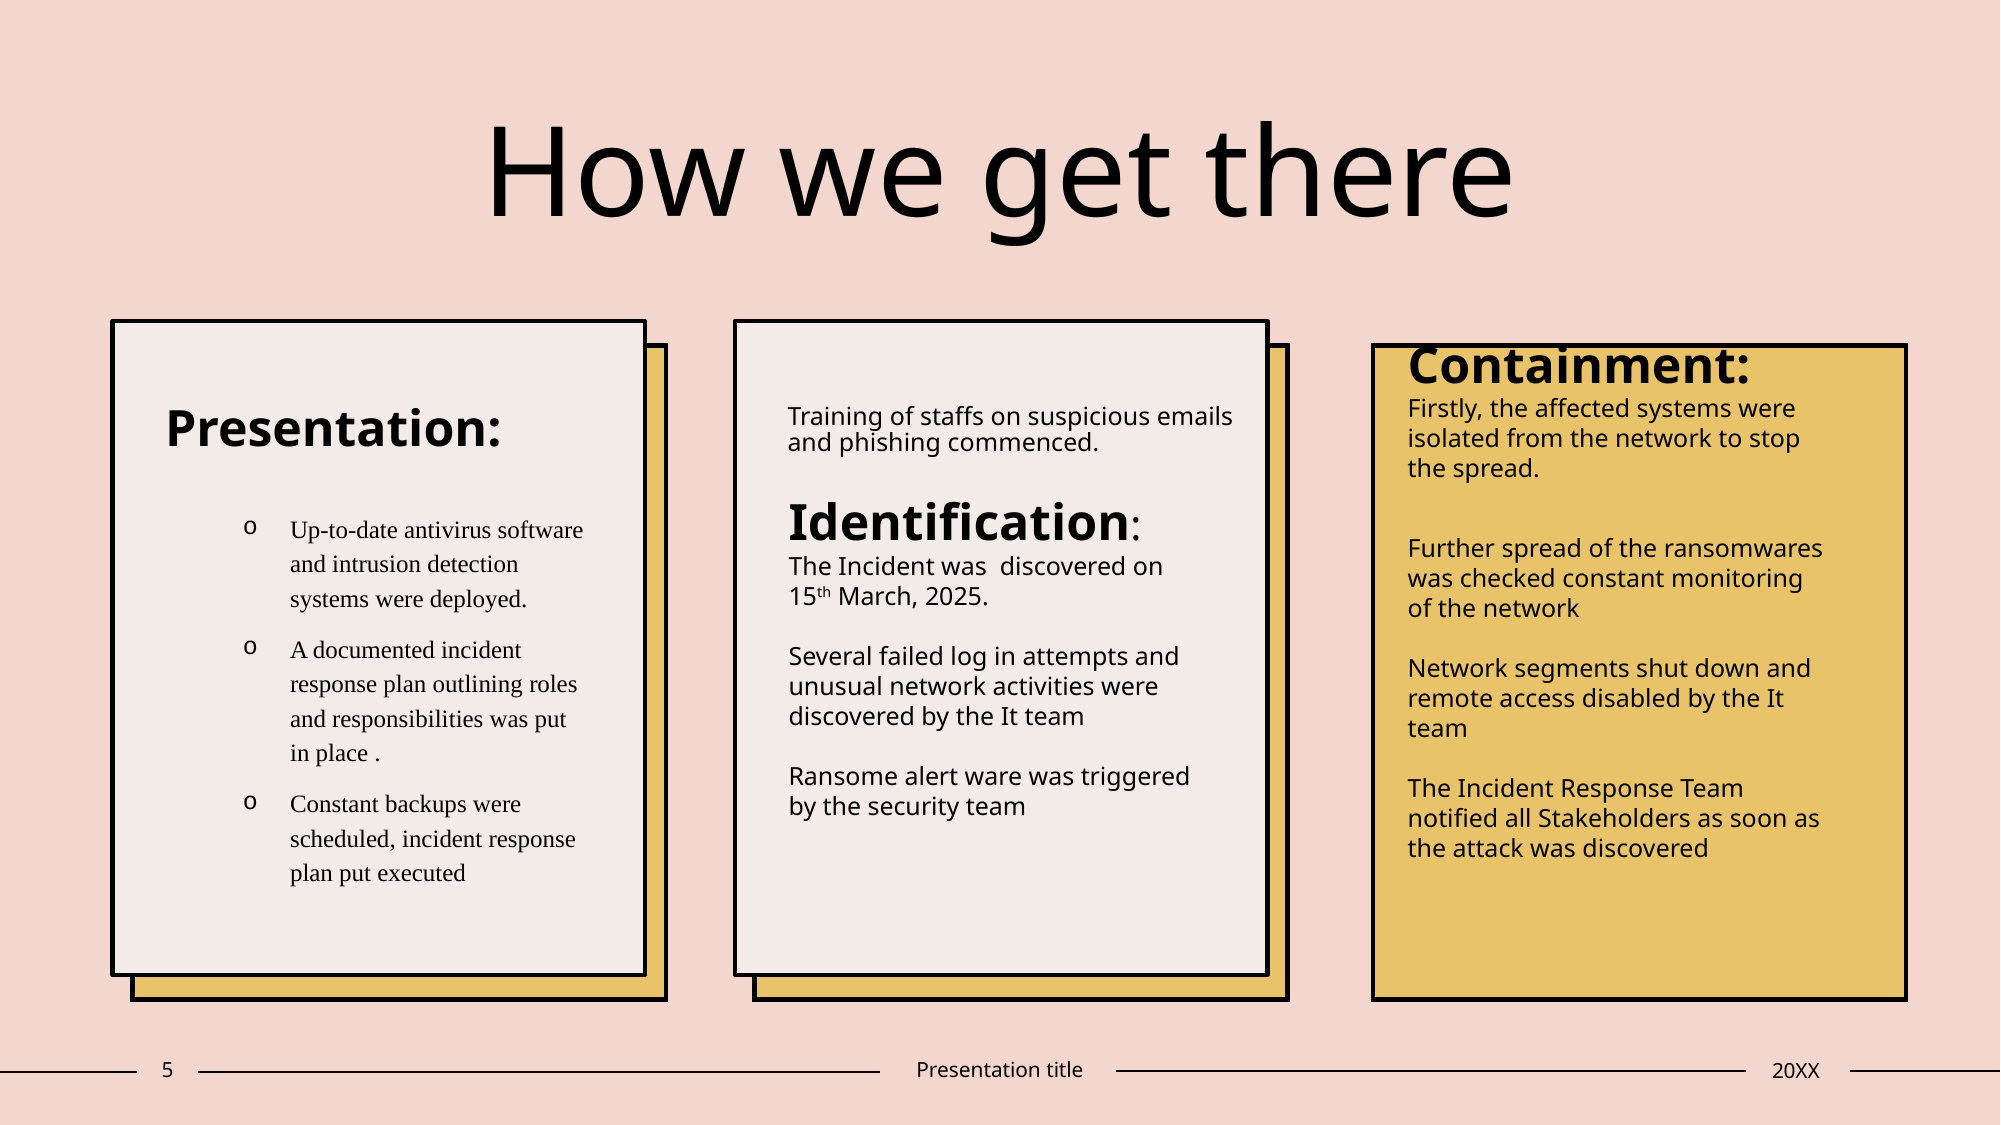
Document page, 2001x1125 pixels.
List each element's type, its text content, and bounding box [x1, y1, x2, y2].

list Training of staffs on suspicious emails and phishing commenced. [733, 319, 1270, 977]
title How we get there​ [187, 83, 1813, 251]
list Presentation: [110, 319, 647, 977]
slide_number 20XX [1743, 1050, 1849, 1091]
slide_number 5 [137, 1050, 198, 1091]
list Containment: Firstly, the affected systems were isolated from the network to stop the spread. Further spread of the ransomwares was checked constant monitoring of the network Network segments shut down and remote access disabled by the It team The Incident Response Team notified all Stakeholders as soon as the attack was discovered [1392, 325, 1843, 940]
footer Presentation title [879, 1050, 1120, 1091]
list Up-to-date antivirus software and intrusion detection systems were deployed. A documented incident response plan outlining roles and responsibilities was put in place . Constant backups were scheduled, incident response plan put executed [153, 454, 603, 975]
list Identification: The Incident was discovered on 15th March, 2025. Several failed log in attempts and unusual network activities were discovered by the It team Ransome alert ware was triggered by the security team [773, 483, 1224, 940]
